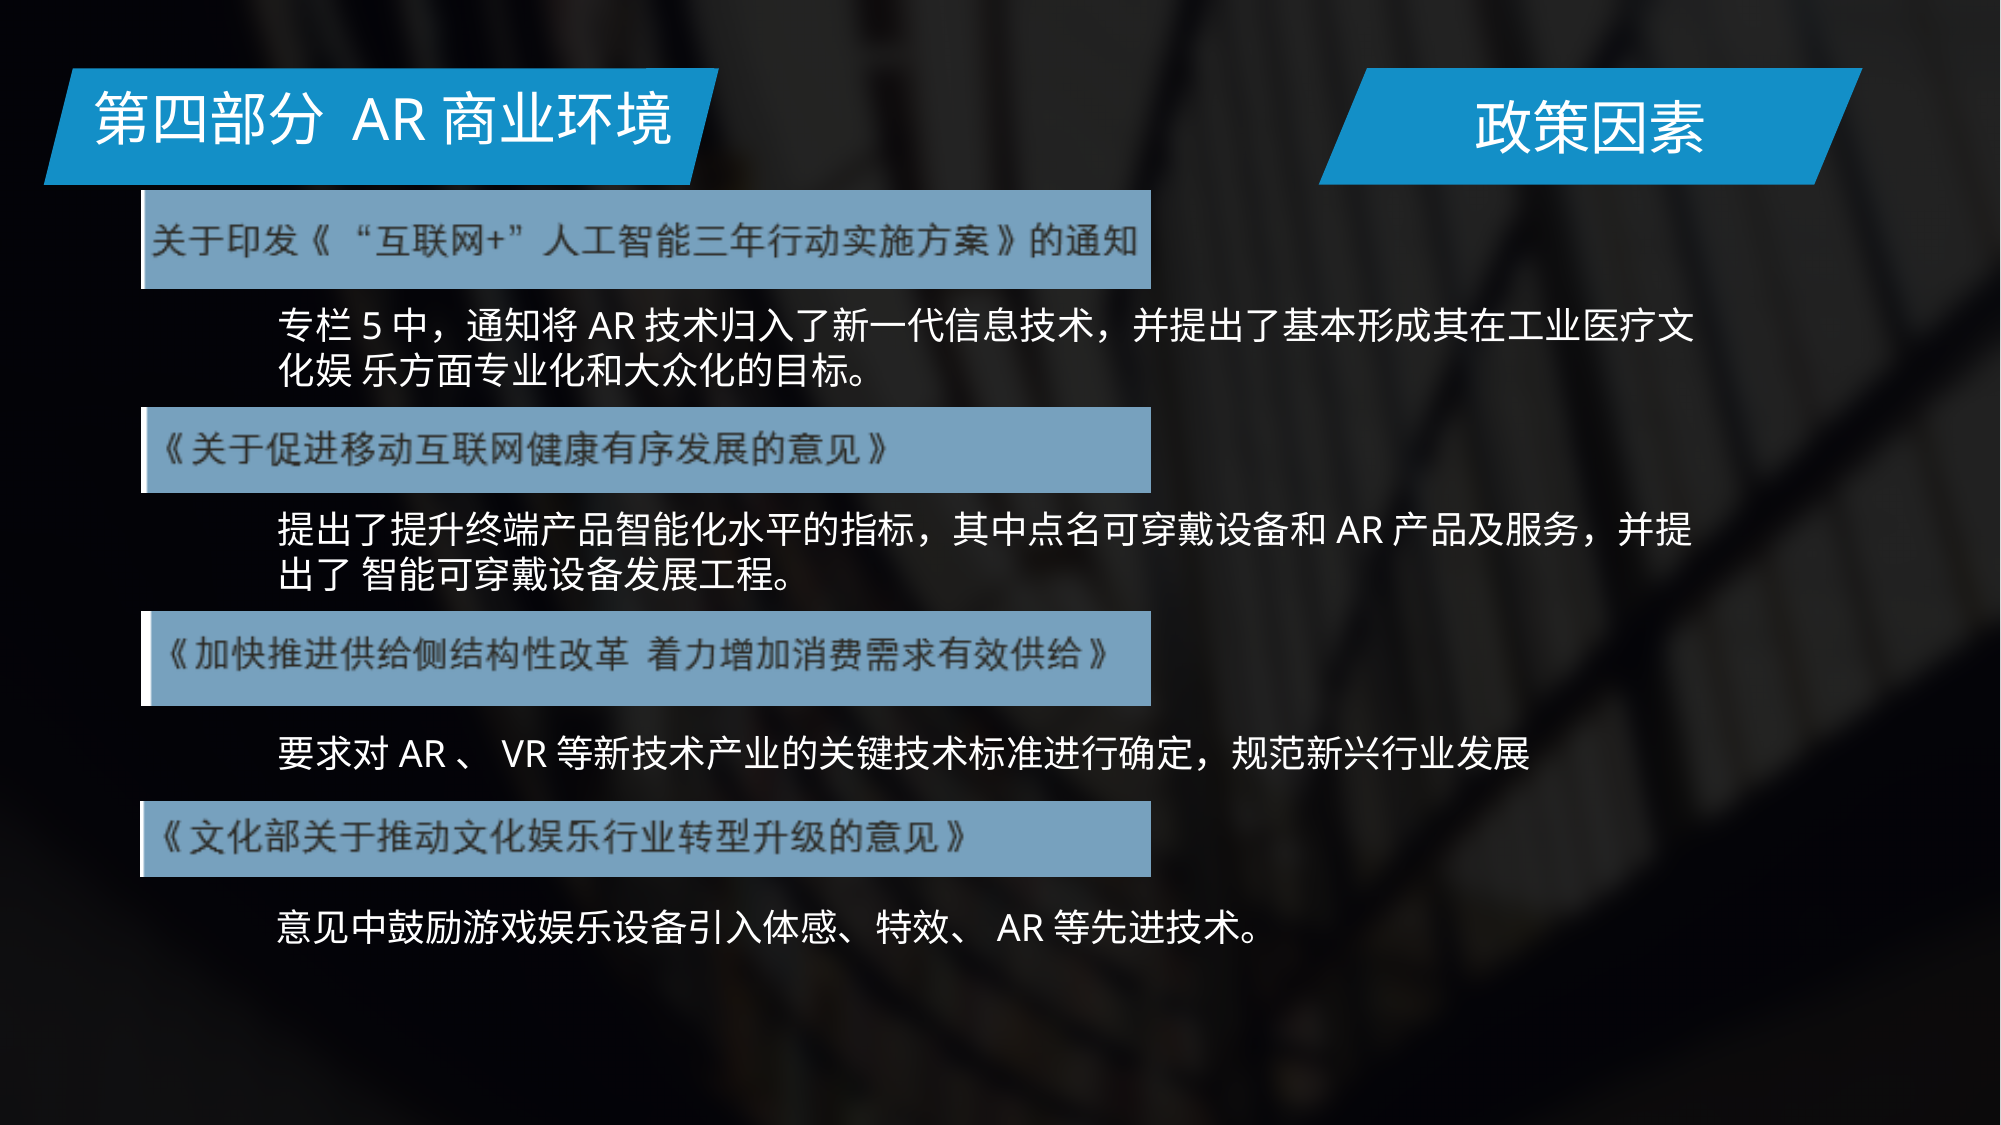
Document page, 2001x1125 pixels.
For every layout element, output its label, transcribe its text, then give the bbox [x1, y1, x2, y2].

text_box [43, 68, 719, 185]
picture [140, 801, 1152, 877]
picture [141, 190, 1151, 289]
text_box 提出了提升终端产品智能化水平的指标，其中点名可穿戴设备和AR产品及服务，并提出了 智能可穿戴设备发展工程。 [262, 498, 1724, 649]
picture [141, 611, 1151, 706]
text_box 政策因素 [1459, 83, 1723, 169]
picture [141, 407, 1151, 493]
text_box 要求对AR、VR等新技术产业的关键技术标准进行确定，规范新兴行业发展 [262, 723, 1724, 783]
text_box 专栏5中，通知将AR技术归入了新一代信息技术，并提出了基本形成其在工业医疗文化娱 乐方面专业化和大众化的目标。 [262, 294, 1724, 399]
text_box 意见中鼓励游戏娱乐设备引入体感、特效、AR等先进技术。 [260, 896, 1293, 957]
text_box [1317, 67, 1865, 186]
